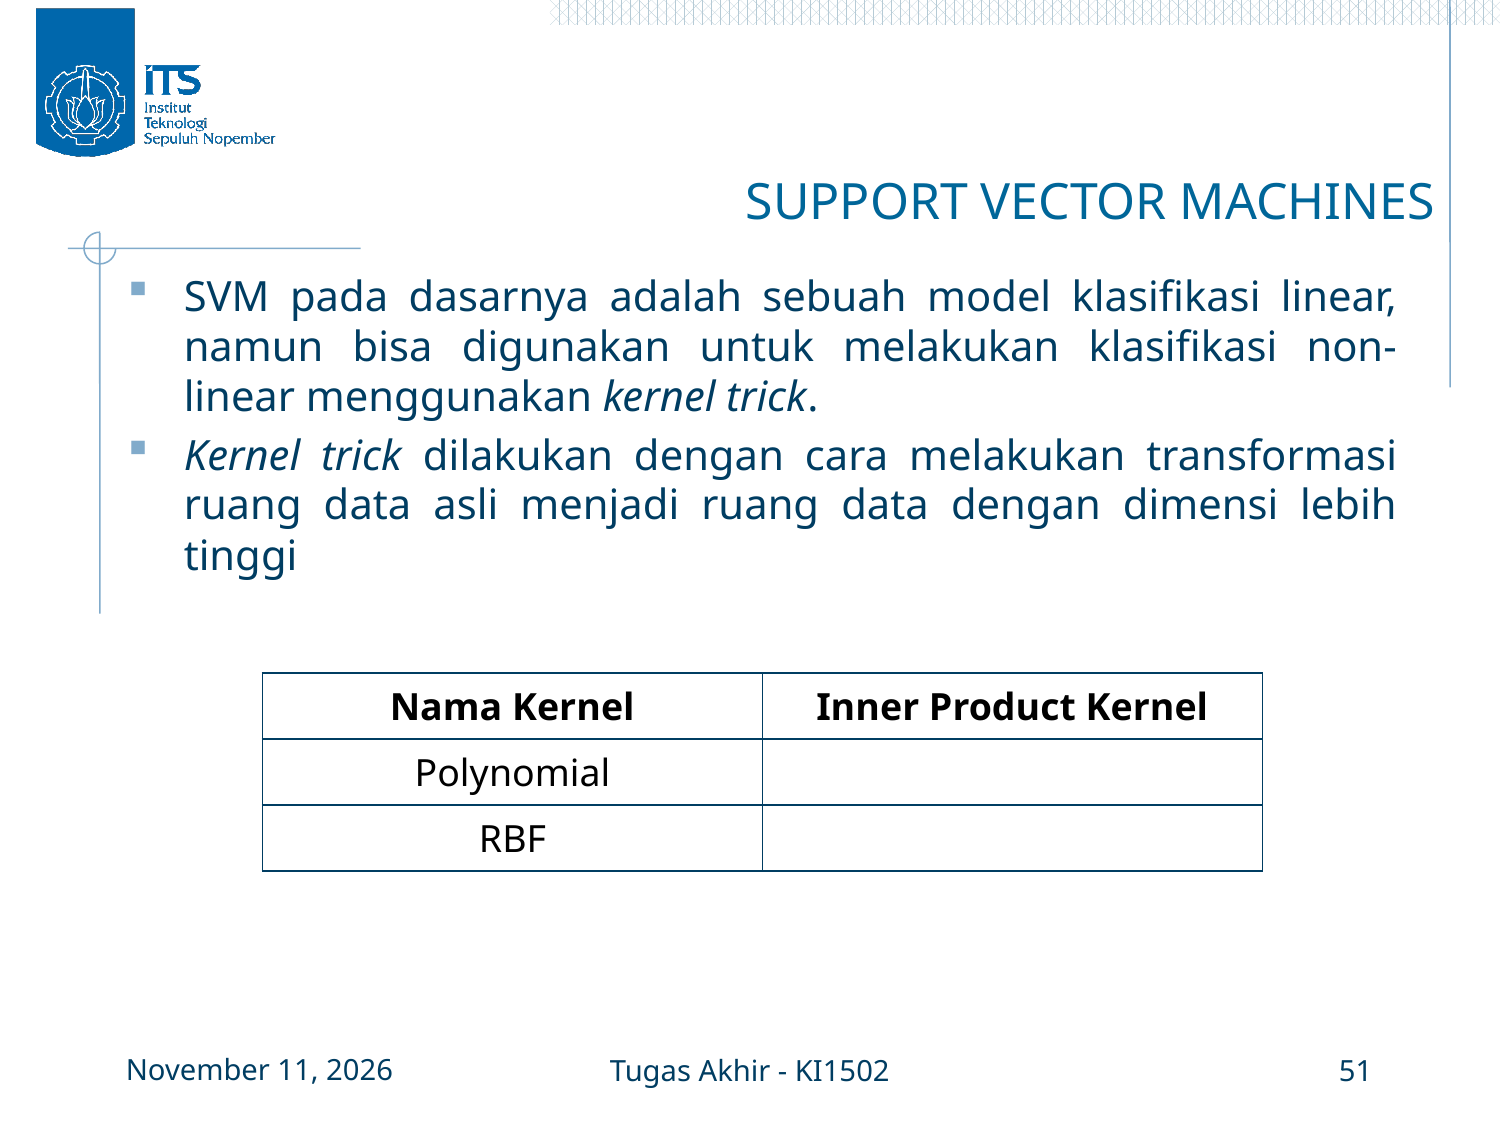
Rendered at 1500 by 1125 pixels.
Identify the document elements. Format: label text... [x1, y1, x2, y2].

footer Tugas Akhir - KI1502 [512, 1025, 988, 1100]
title SUPPORT VECTOR MACHINES [174, 50, 1450, 238]
picture [27, 0, 282, 165]
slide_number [110, 1023, 424, 1099]
list SVM pada dasarnya adalah sebuah model klasifikasi linear, namun bisa digunakan untuk melakukan klasifikasi non-linear menggunakan kernel trick. Kernel trick dilakukan dengan cara melakukan transformasi ruang data asli menjadi ruang data dengan dimensi lebih tinggi [112, 262, 1413, 988]
slide_number 51 [1074, 1025, 1388, 1100]
